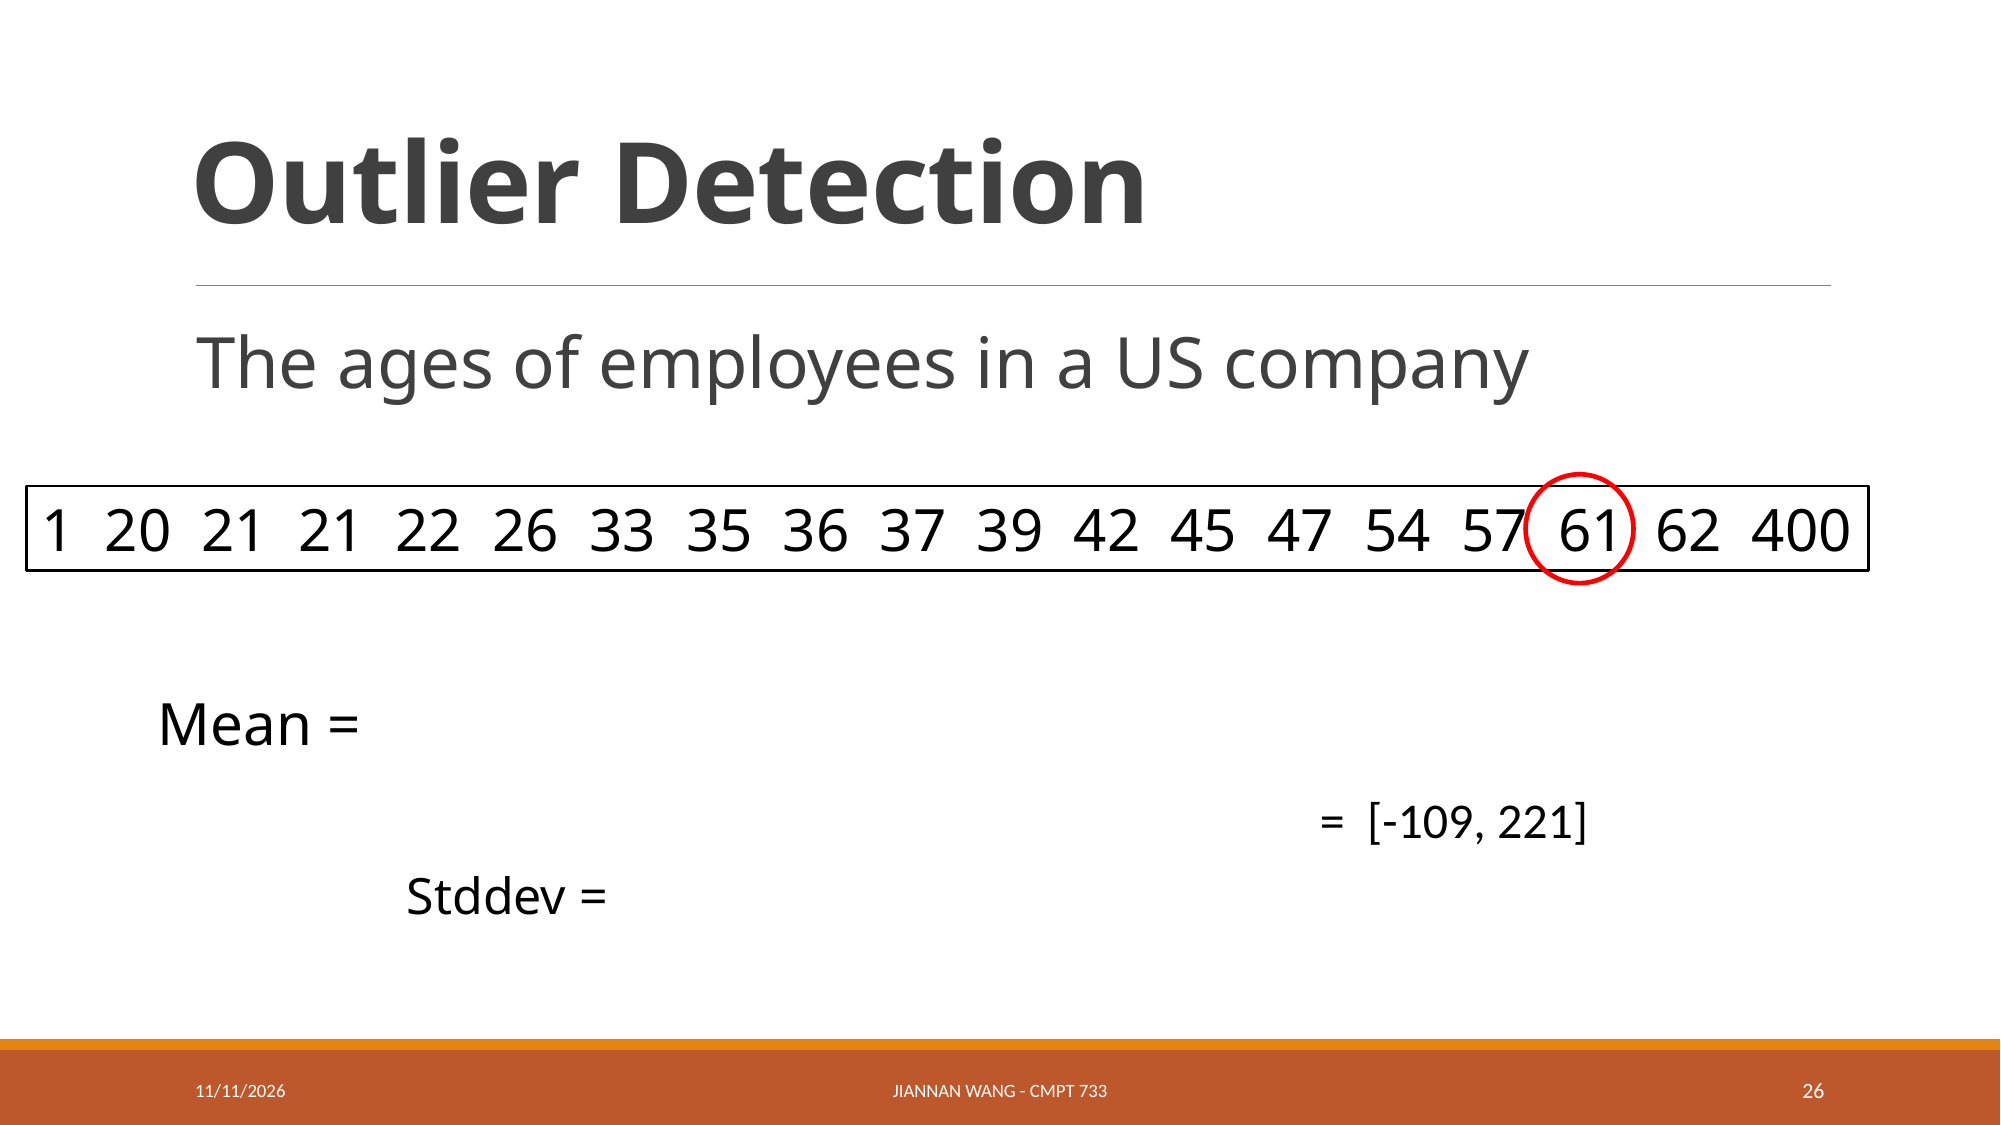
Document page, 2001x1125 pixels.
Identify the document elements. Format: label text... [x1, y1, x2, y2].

title Outlier Detection [175, 16, 1826, 255]
text_box 1 20 21 21 22 26 33 35 36 37 39 42 45 47 54 57 61 62 400 [1615, 485, 1870, 572]
text_box 1 20 21 21 22 26 33 35 36 37 39 42 45 47 54 57 61 62 400 [25, 485, 1544, 572]
list The ages of employees in a US company [180, 319, 1830, 485]
slide_number 26 [1624, 1059, 1840, 1120]
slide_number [180, 1059, 586, 1120]
footer Jiannan Wang - CMPT 733 [604, 1059, 1396, 1120]
text_box [1524, 472, 1635, 585]
list The ages of employees in a US company [180, 572, 1830, 980]
